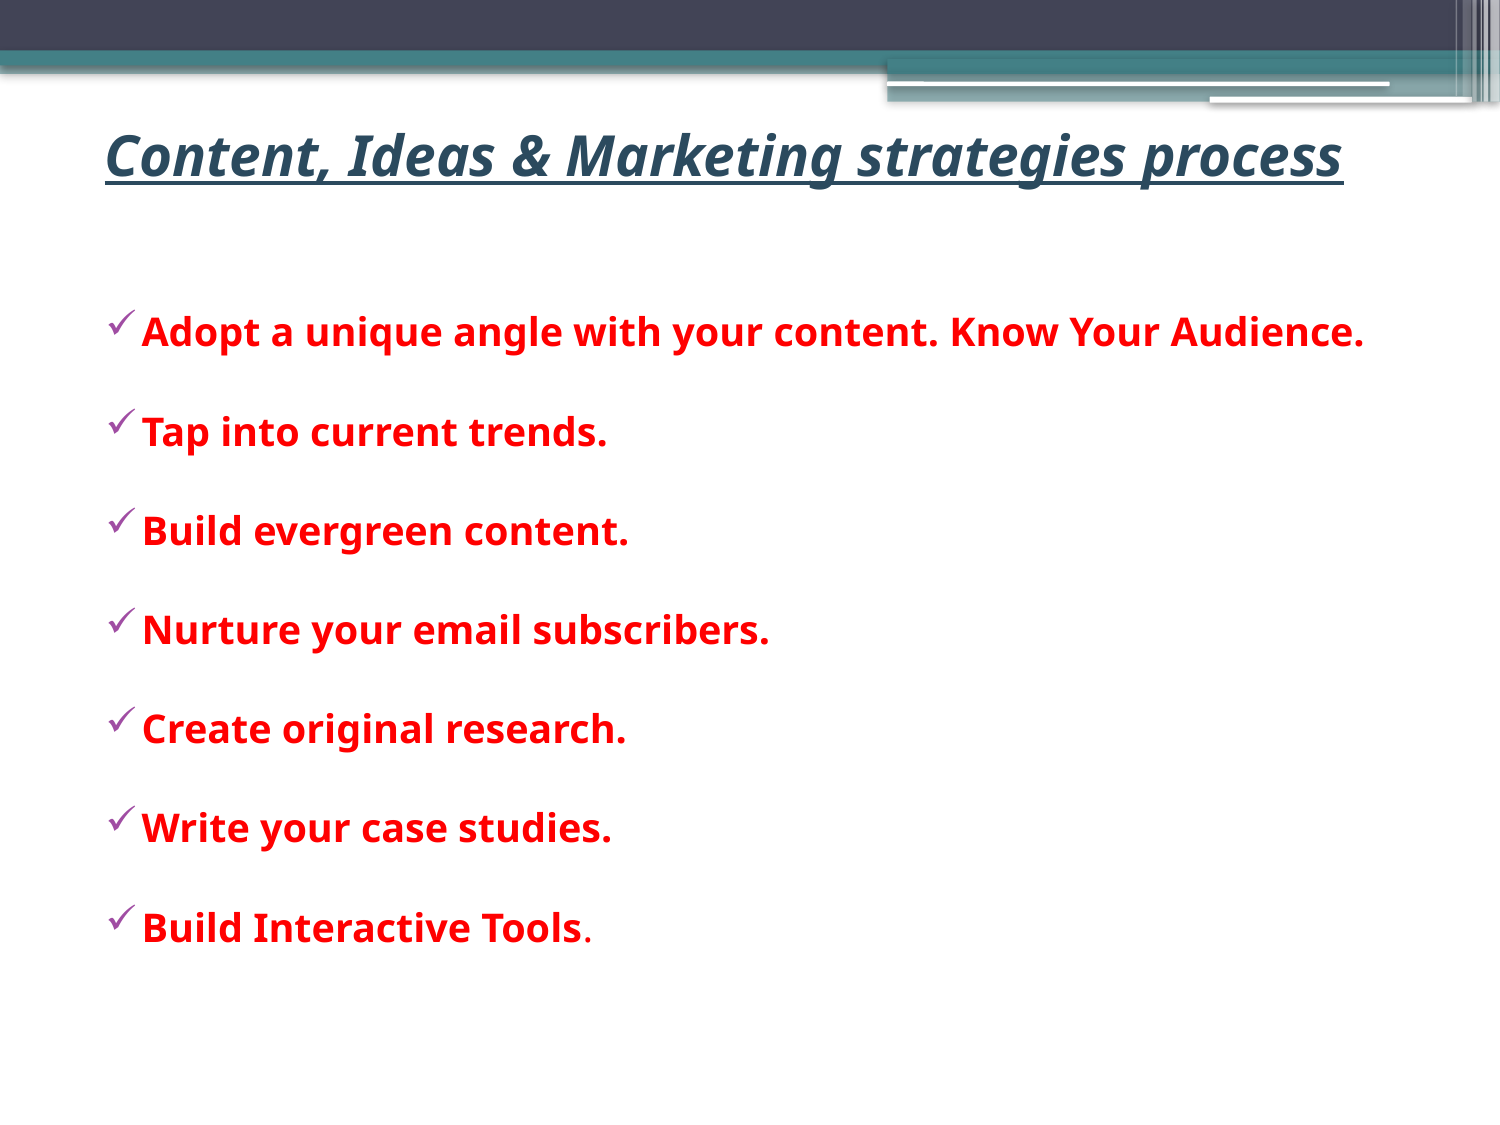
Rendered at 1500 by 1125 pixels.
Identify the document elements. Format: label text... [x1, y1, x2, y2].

list Content, Ideas & Marketing strategies process Adopt a unique angle with your content. Know Your Audience. Tap into current trends. Build evergreen content. Nurture your email subscribers. Create original research. Write your case studies. Build Interactive Tools. [75, 112, 1425, 1079]
